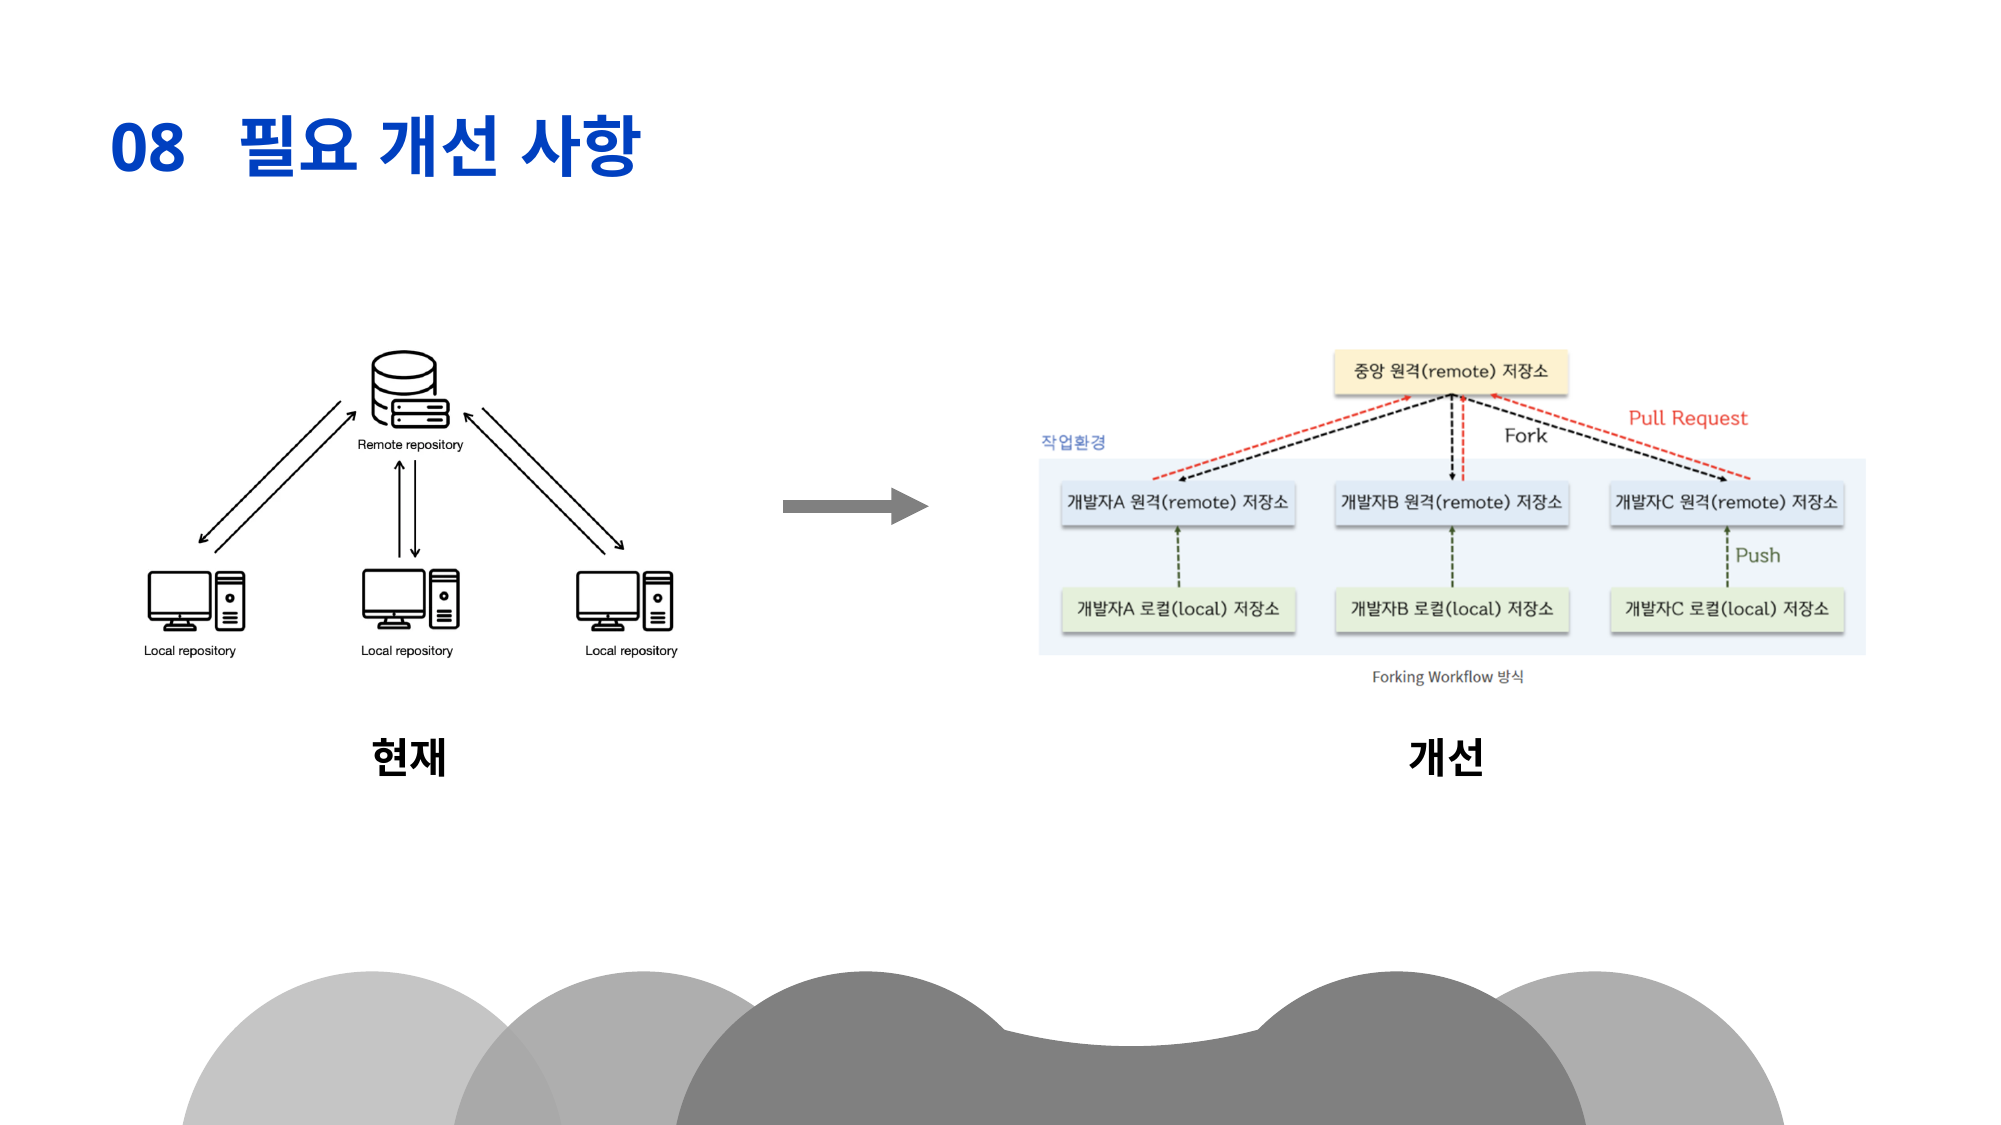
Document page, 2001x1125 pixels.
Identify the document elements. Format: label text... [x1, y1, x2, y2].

text_box 08 필요 개선 사항 [95, 97, 659, 193]
text_box 개선 [1394, 724, 1520, 789]
text_box 현재 [356, 724, 483, 789]
picture [1017, 331, 1892, 695]
picture [121, 331, 695, 675]
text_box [178, 971, 1789, 1125]
